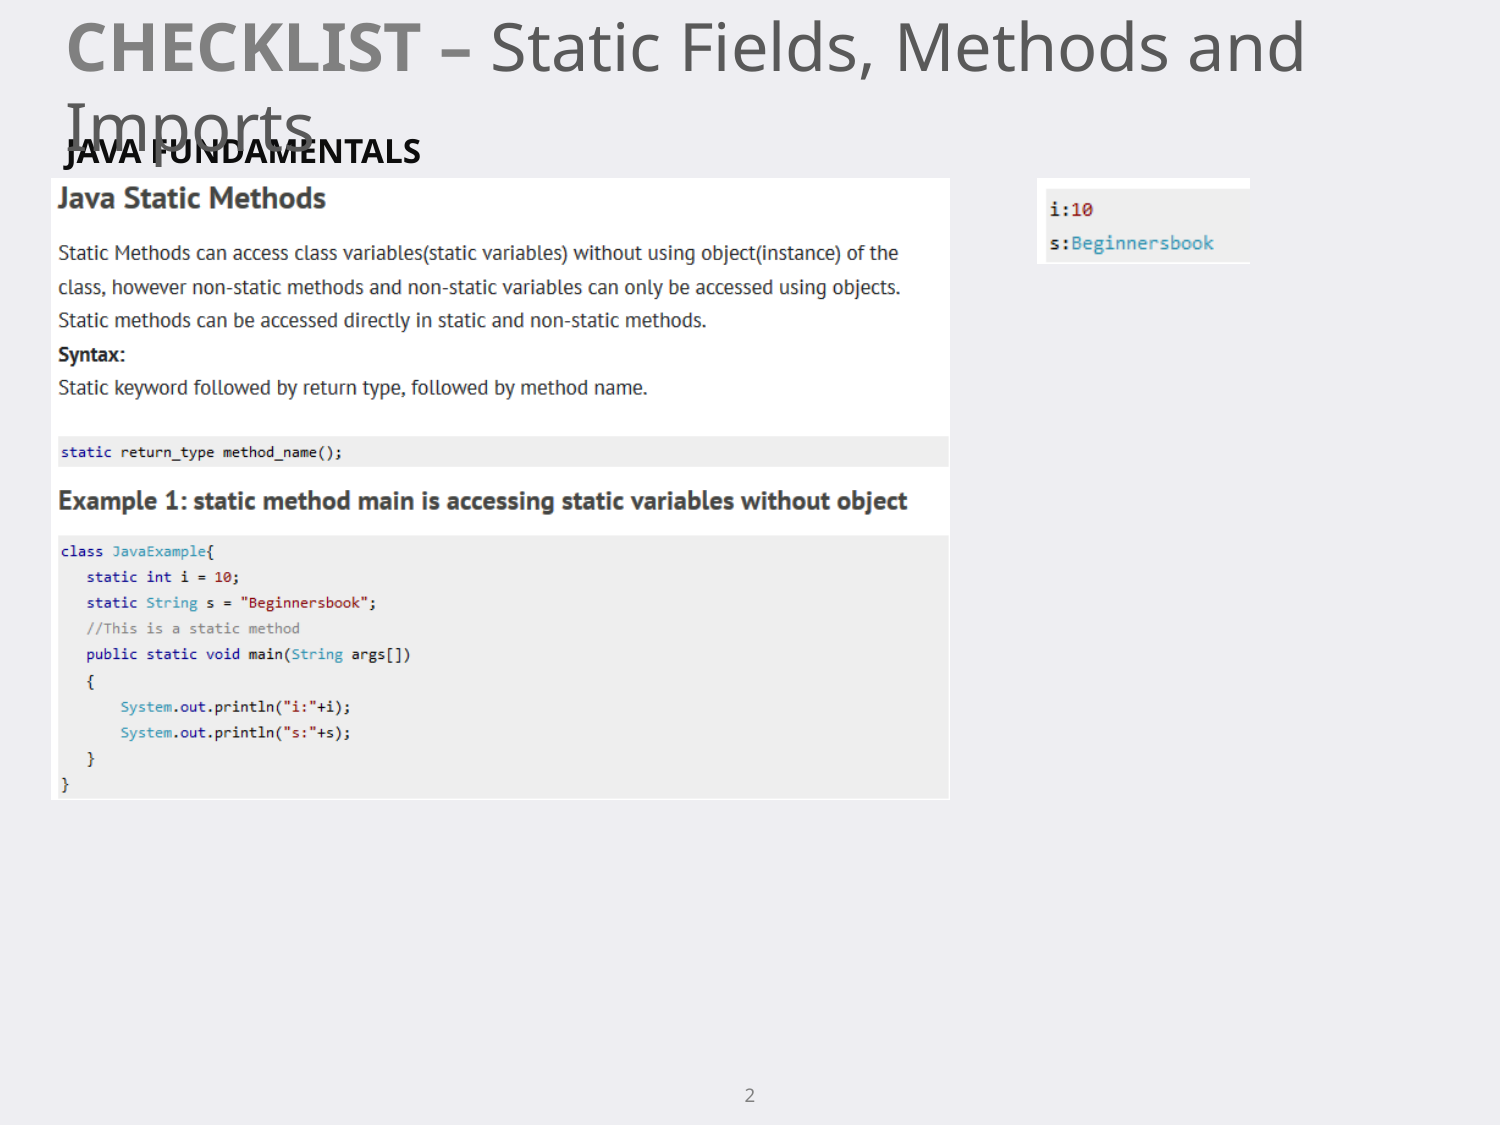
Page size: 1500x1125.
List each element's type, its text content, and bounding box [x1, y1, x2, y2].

list JAVA FUNDAMENTALS [51, 125, 752, 175]
list CHECKLIST – Static Fields, Methods and Imports [51, 45, 1475, 125]
picture [1037, 178, 1251, 264]
slide_number 2 [712, 1065, 788, 1125]
picture [50, 178, 951, 800]
